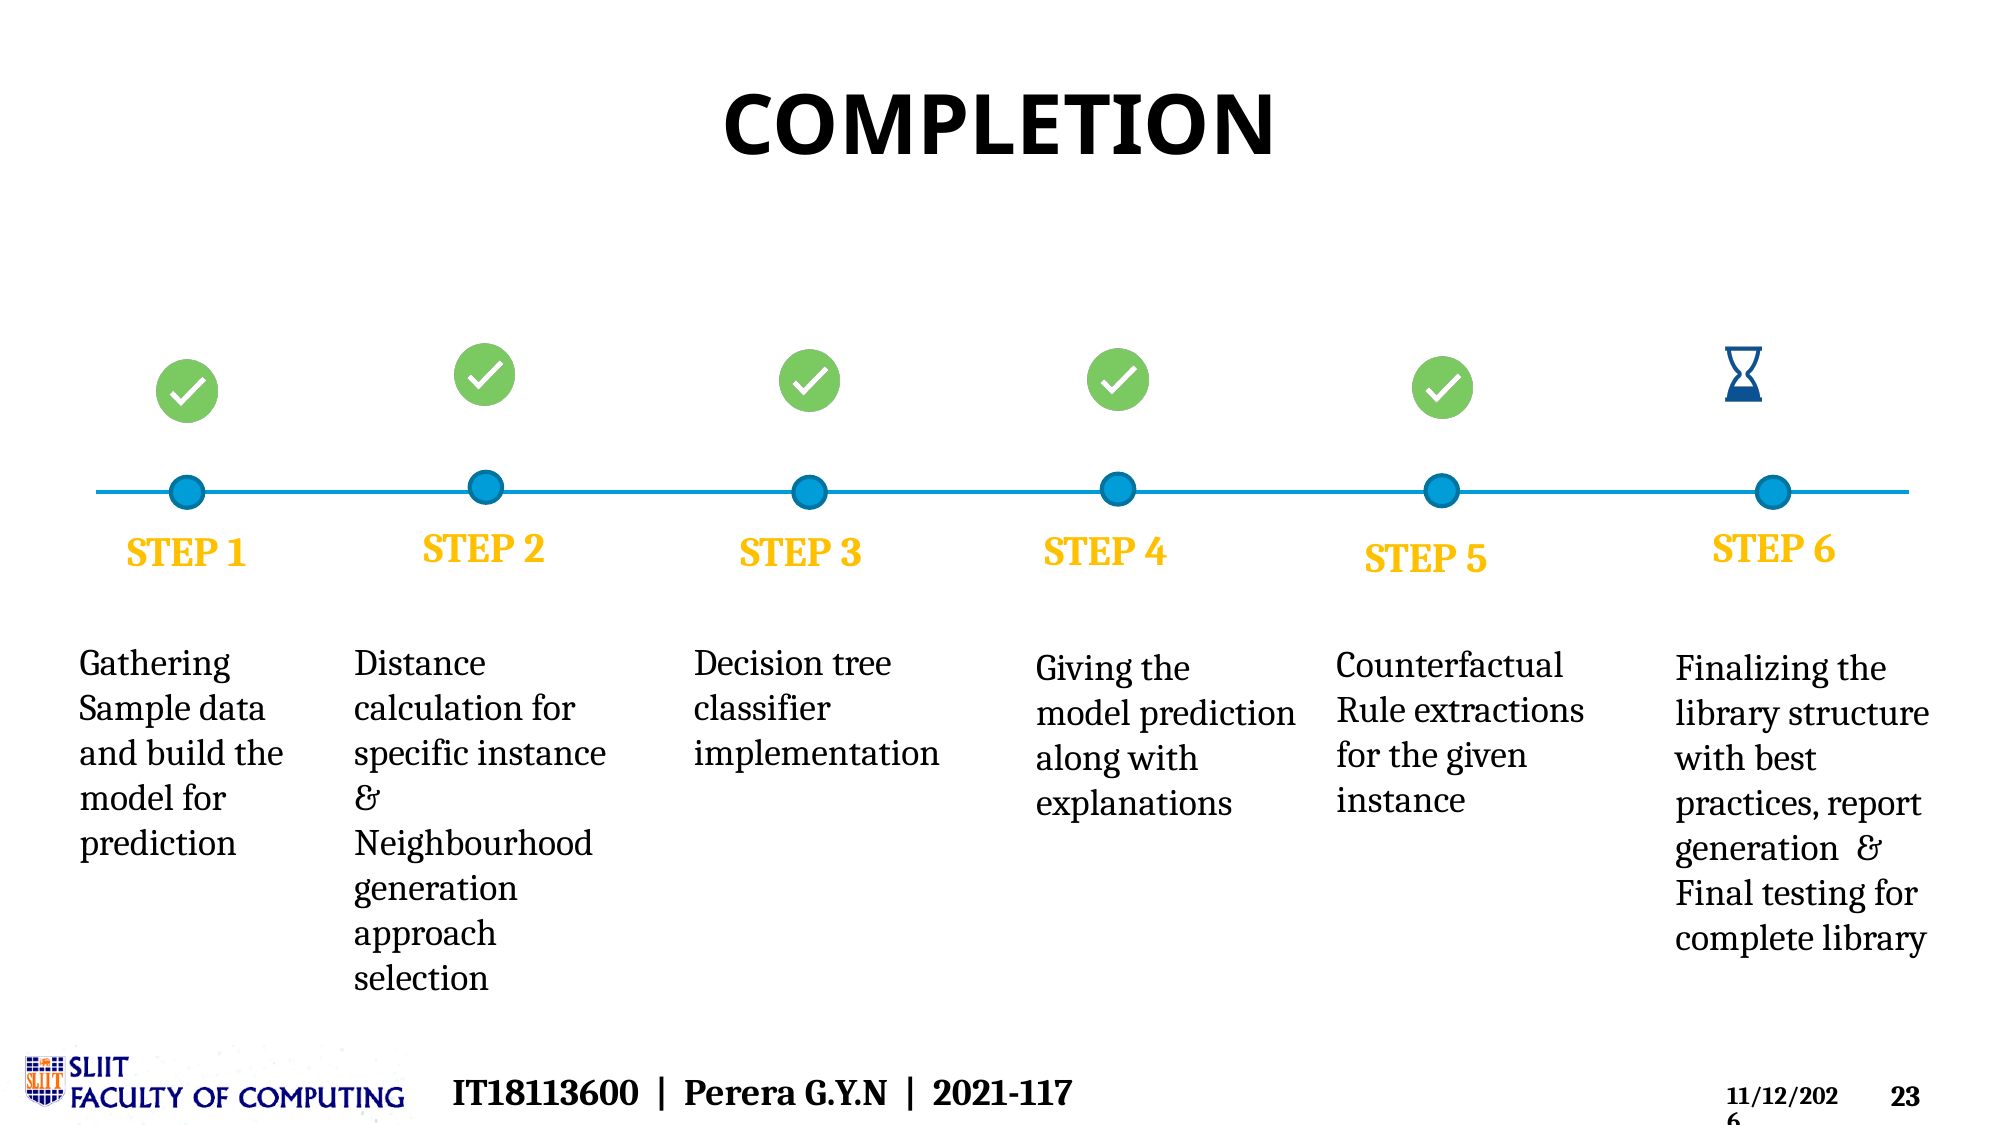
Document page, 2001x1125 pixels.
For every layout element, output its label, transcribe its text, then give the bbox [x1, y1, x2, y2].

text_box [468, 493, 504, 505]
picture [1079, 340, 1157, 420]
text_box Gathering Sample data and build the model for prediction [64, 630, 339, 871]
picture [148, 351, 226, 431]
text_box [1100, 493, 1136, 507]
text_box STEP 4 [984, 516, 1228, 582]
picture [446, 334, 524, 414]
text_box [467, 469, 505, 492]
text_box [791, 474, 828, 492]
text_box STEP 5 [1305, 523, 1549, 589]
text_box Finalizing the library structure with best practices, report generation & Final testing for complete library [1660, 635, 1982, 966]
text_box [168, 493, 206, 510]
text_box [1754, 474, 1792, 492]
text_box STEP 6 [1653, 513, 1897, 579]
text_box [1099, 471, 1137, 492]
text_box Giving the model prediction along with explanations [1021, 635, 1343, 831]
text_box [168, 474, 206, 492]
text_box [1423, 493, 1460, 509]
text_box Counterfactual Rule extractions for the given instance [1321, 632, 1643, 828]
picture [1404, 348, 1482, 428]
text_box Distance calculation for specific instance & Neighbourhood generation approach selection [339, 630, 633, 1006]
text_box [1754, 493, 1792, 510]
title Completion [373, 63, 1627, 185]
picture [0, 1045, 413, 1125]
text_box STEP 3 [679, 517, 923, 583]
text_box [1423, 473, 1461, 492]
text_box Decision tree classifier implementation [678, 630, 1045, 781]
picture [1711, 341, 1776, 408]
text_box STEP 2 [363, 513, 606, 579]
text_box [791, 493, 828, 510]
text_box IT18113600 | Perera G.Y.N | 2021-117 [437, 1060, 1376, 1121]
picture [771, 341, 849, 420]
text_box STEP 1 [65, 517, 309, 583]
